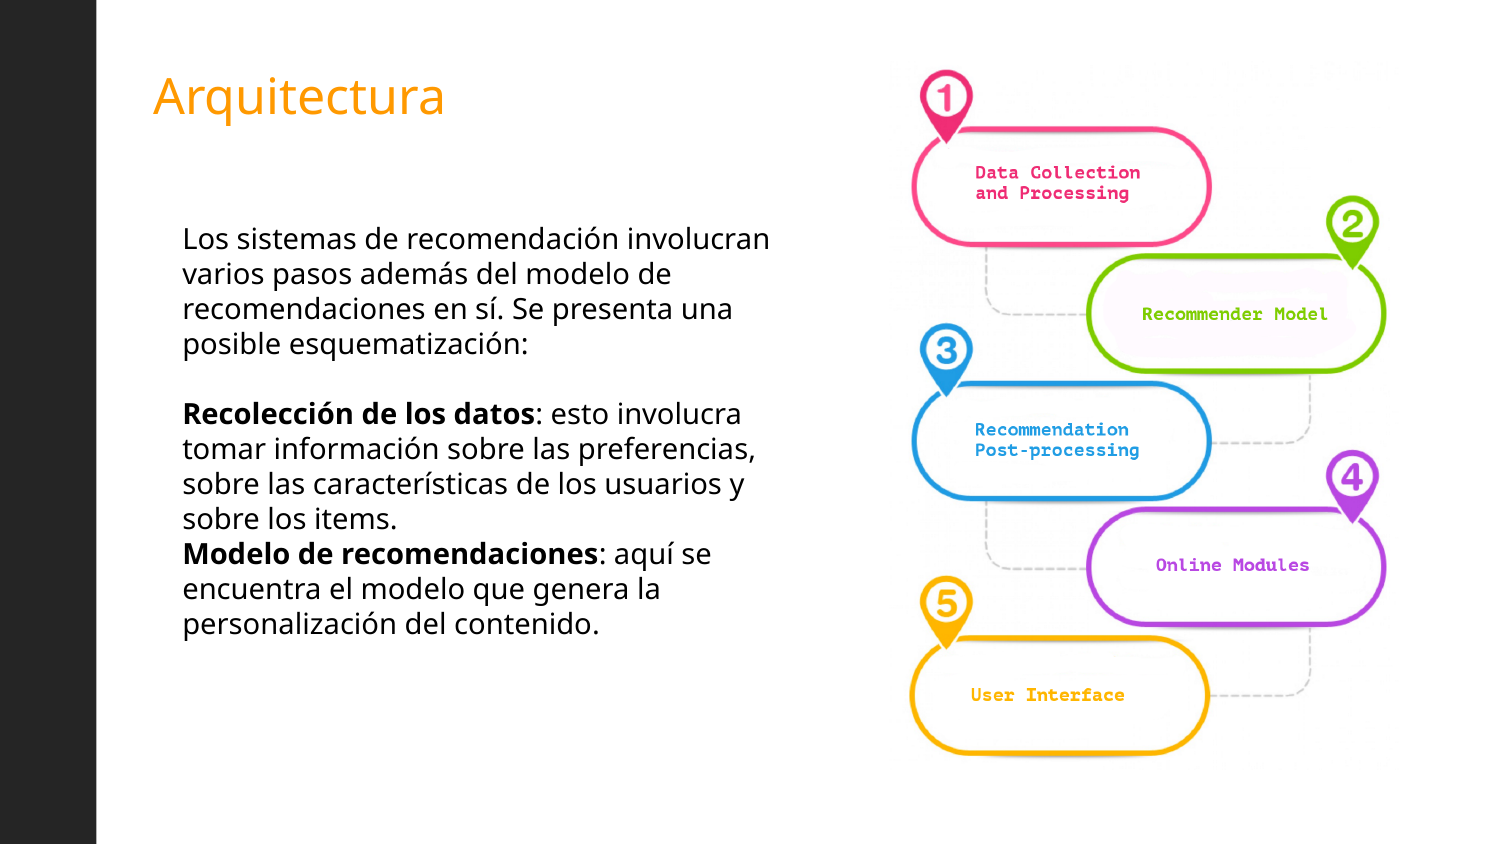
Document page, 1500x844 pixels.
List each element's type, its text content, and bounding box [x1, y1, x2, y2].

picture [889, 61, 1400, 770]
text_box Los sistemas de recomendación involucran varios pasos además del modelo de recomendaciones en sí. Se presenta una posible esquematización: Recolección de los datos: esto involucra tomar información sobre las preferencias, sobre las características de los usuarios y sobre los items. Modelo de recomendaciones: aquí se encuentra el modelo que genera la personalización del contenido. [167, 205, 796, 761]
title Arquitectura [138, 26, 996, 164]
